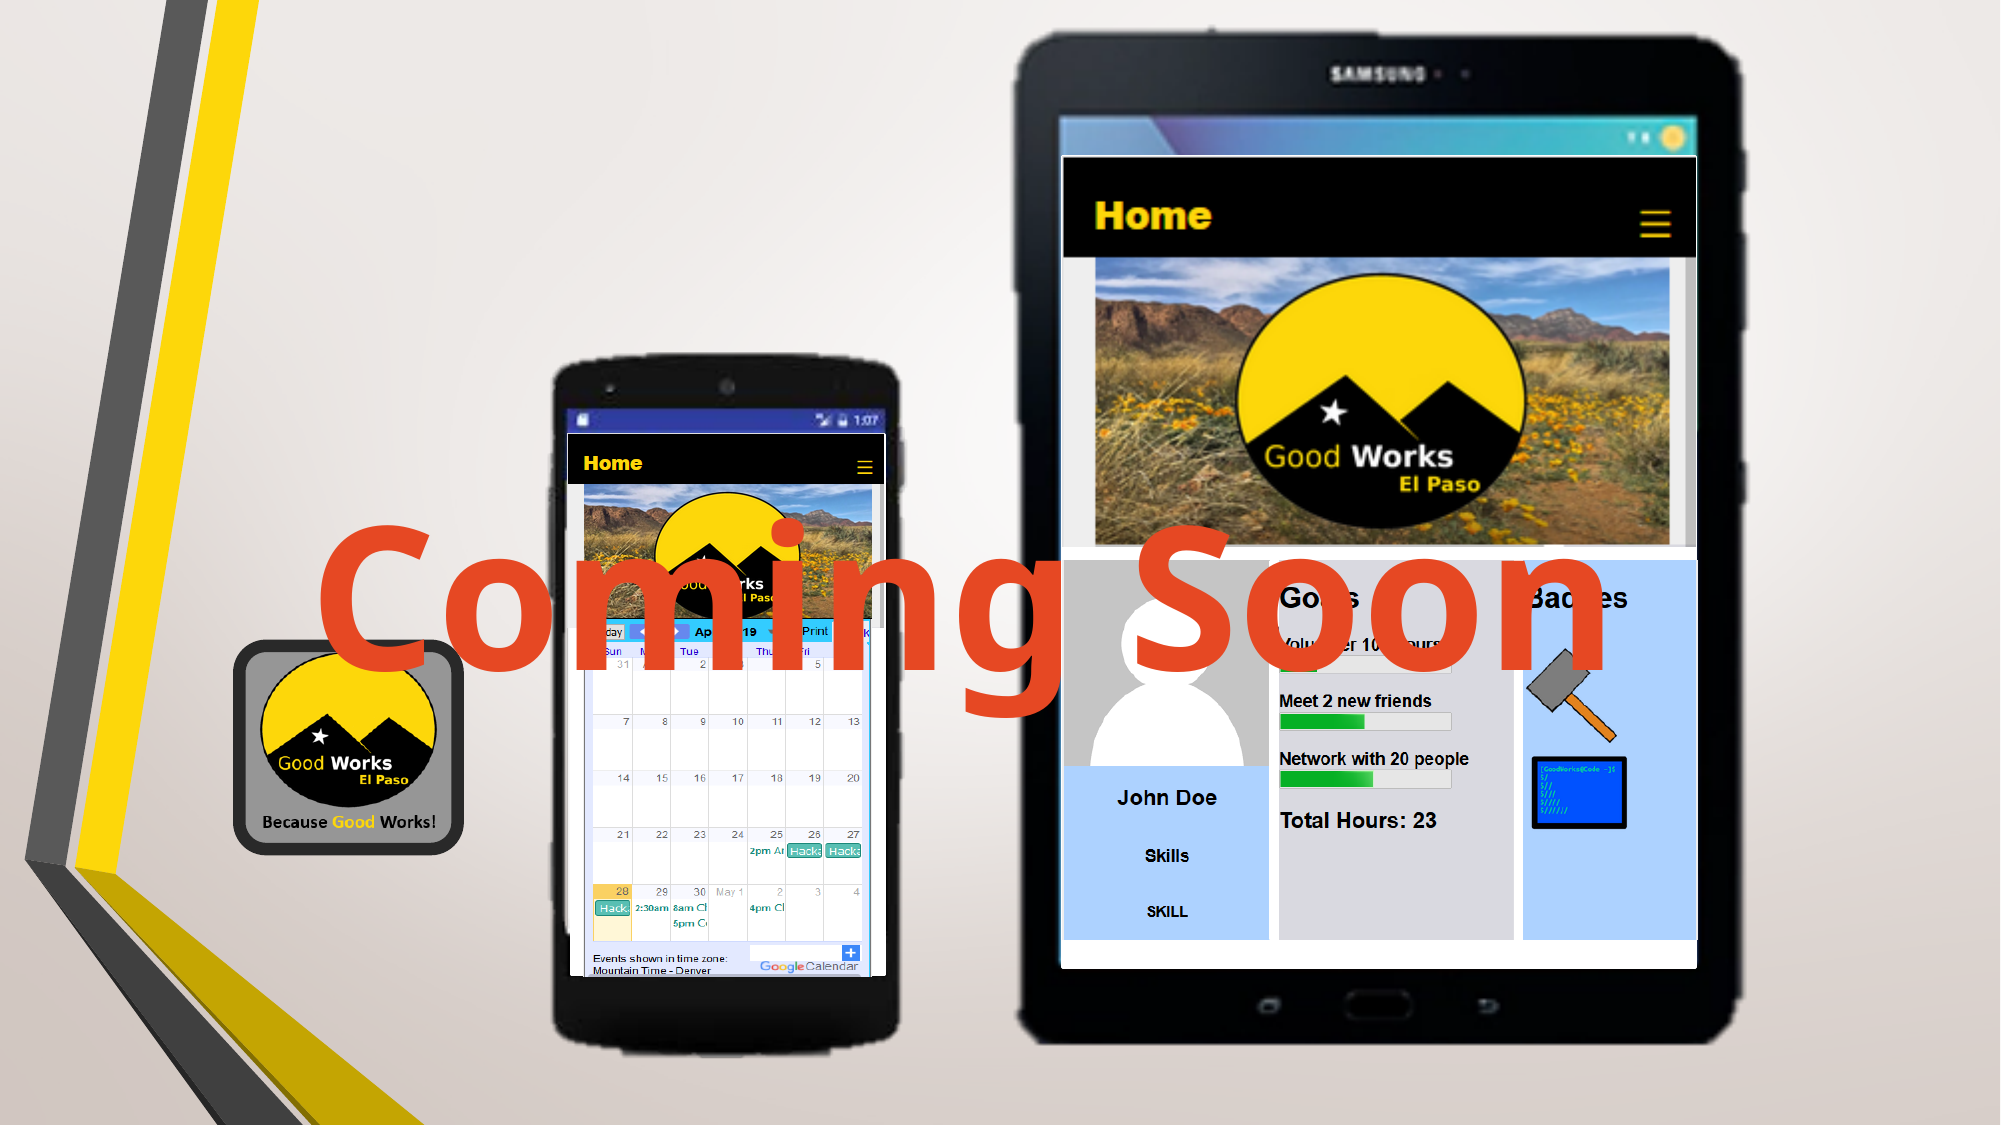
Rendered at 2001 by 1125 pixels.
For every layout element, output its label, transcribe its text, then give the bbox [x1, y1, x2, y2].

picture [999, 16, 1772, 1063]
picture [239, 645, 458, 850]
text_box Coming Soon [929, 462, 999, 718]
text_box Coming Soon [295, 462, 525, 718]
picture [525, 352, 929, 1063]
